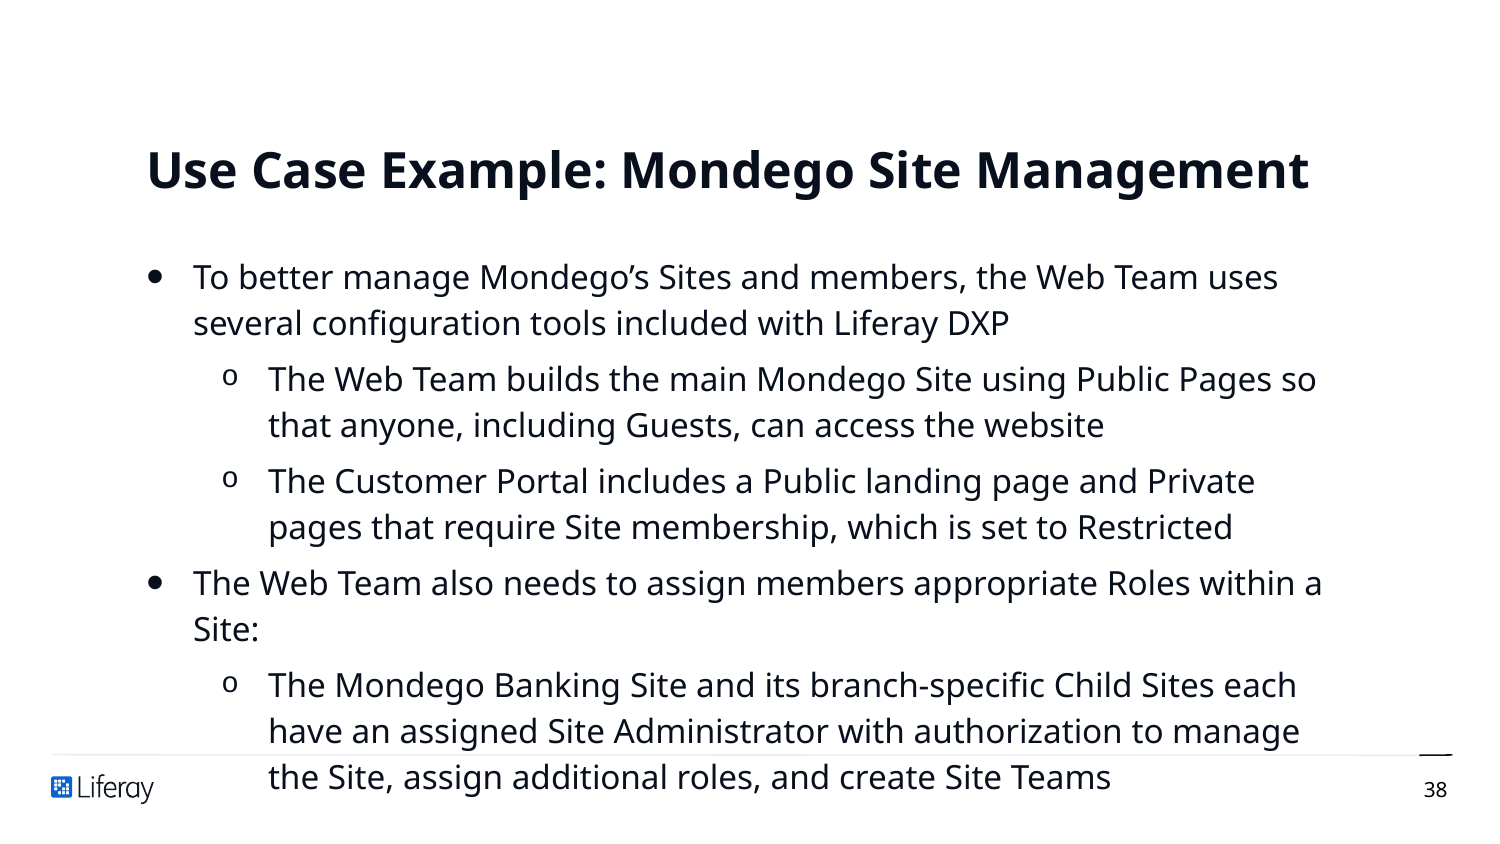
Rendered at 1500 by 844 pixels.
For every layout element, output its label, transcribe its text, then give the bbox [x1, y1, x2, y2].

title Use Case Example: Mondego Site Management [146, 123, 1429, 227]
list To better manage Mondego’s Sites and members, the Web Team uses several configuration tools included with Liferay DXP The Web Team builds the main Mondego Site using Public Pages so that anyone, including Guests, can access the website The Customer Portal includes a Public landing page and Private pages that require Site membership, which is set to Restricted The Web Team also needs to assign members appropriate Roles within a Site: The Mondego Banking Site and its branch-specific Child Sites each have an assigned Site Administrator with authorization to manage the Site, assign additional roles, and create Site Teams [146, 234, 1354, 596]
